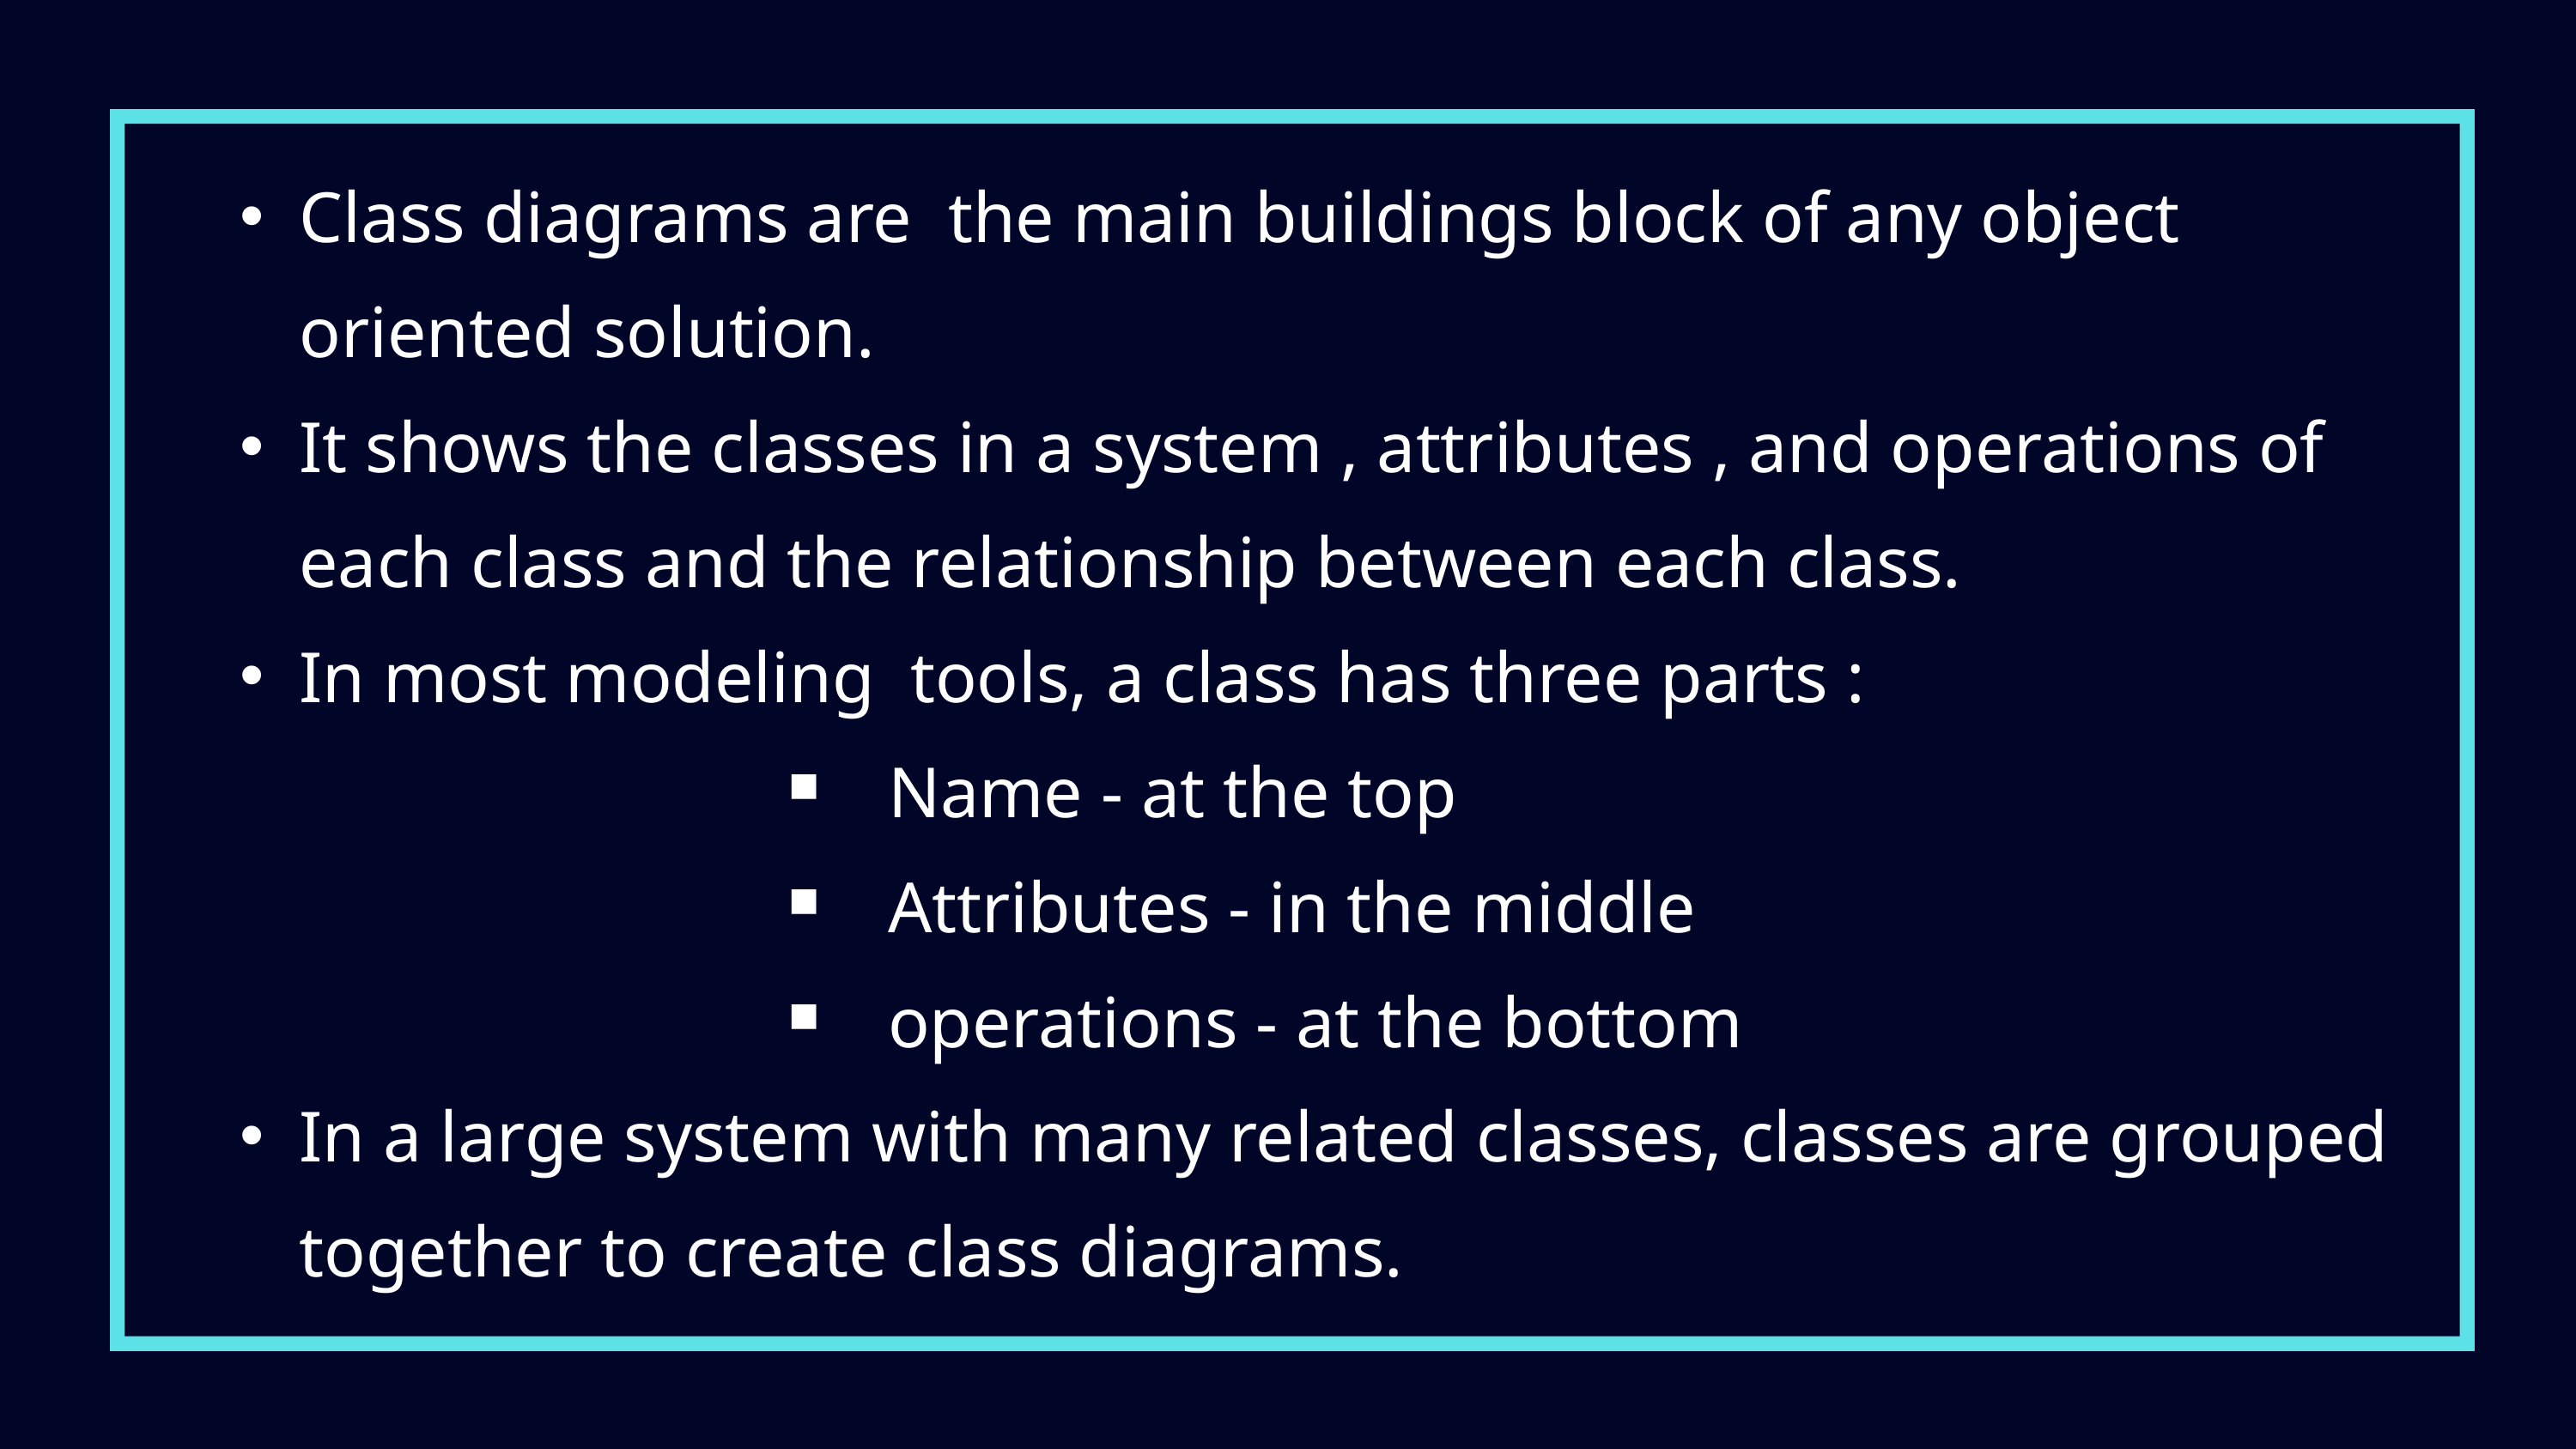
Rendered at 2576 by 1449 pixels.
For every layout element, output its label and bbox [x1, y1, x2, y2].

text_box [109, 108, 2476, 1352]
